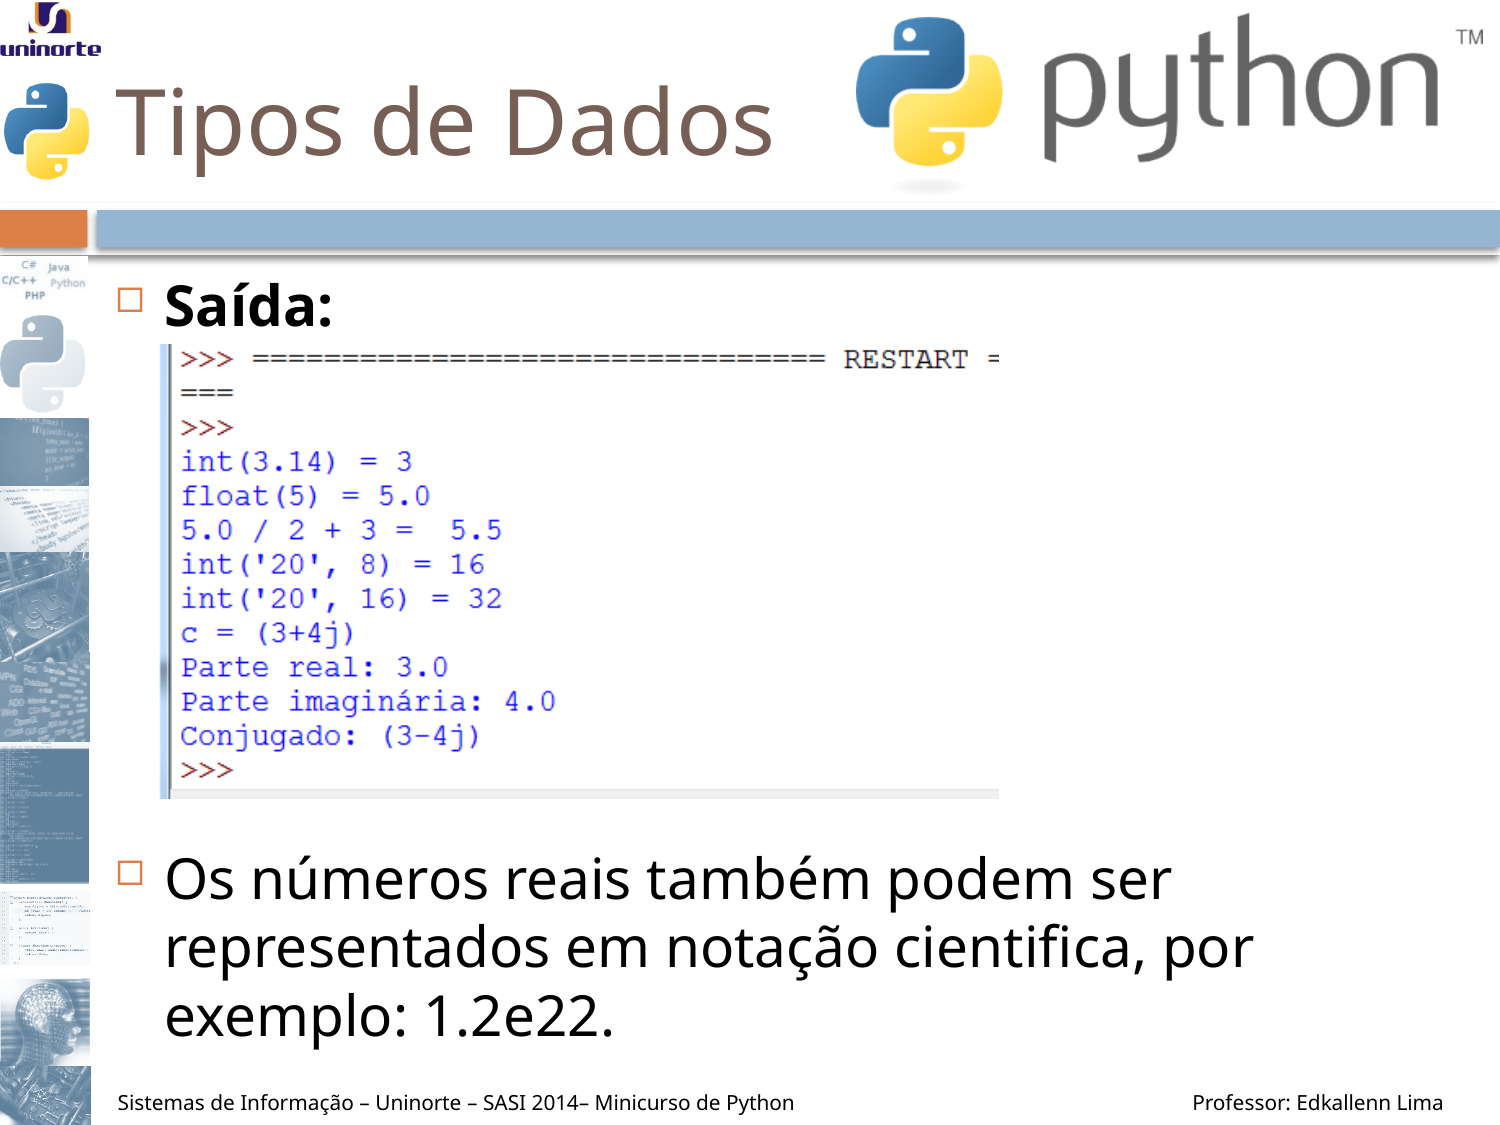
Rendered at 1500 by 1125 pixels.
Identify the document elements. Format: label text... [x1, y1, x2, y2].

picture [855, 12, 1483, 196]
picture [0, 2, 101, 56]
picture [4, 80, 95, 183]
title Tipos de Dados [100, 37, 851, 200]
list Saída: Os números reais também podem ser representados em notação cientifica, por exemplo: 1.2e22. [100, 262, 1459, 1059]
picture [159, 344, 999, 799]
